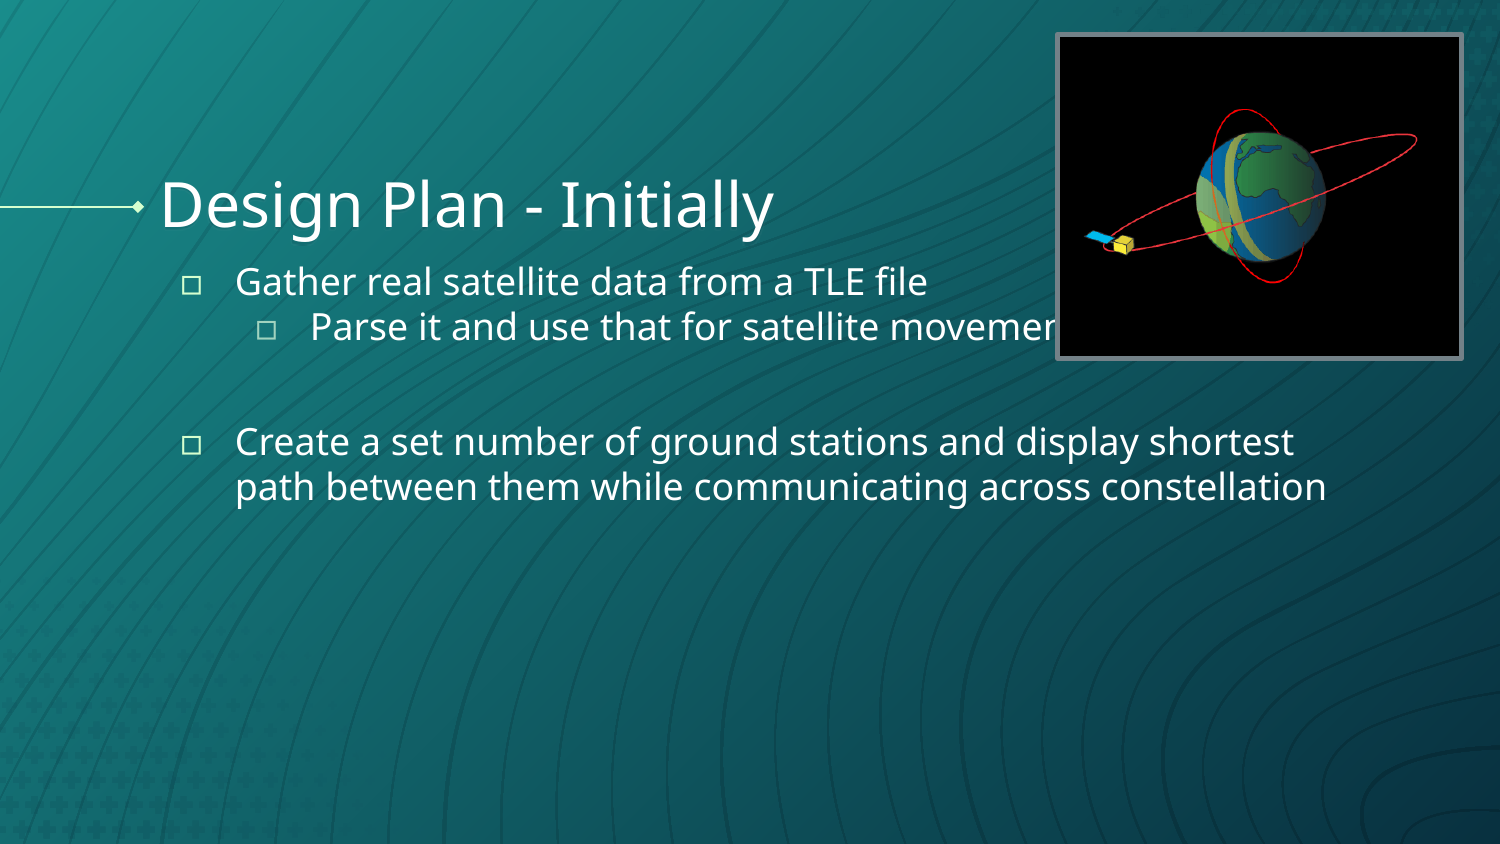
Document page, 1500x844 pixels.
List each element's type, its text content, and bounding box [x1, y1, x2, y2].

list Gather real satellite data from a TLE file Parse it and use that for satellite movements Create a set number of ground stations and display shortest path between them while communicating across constellation [159, 258, 1340, 702]
title Design Plan - Initially [159, 174, 1054, 240]
picture [1059, 36, 1460, 357]
